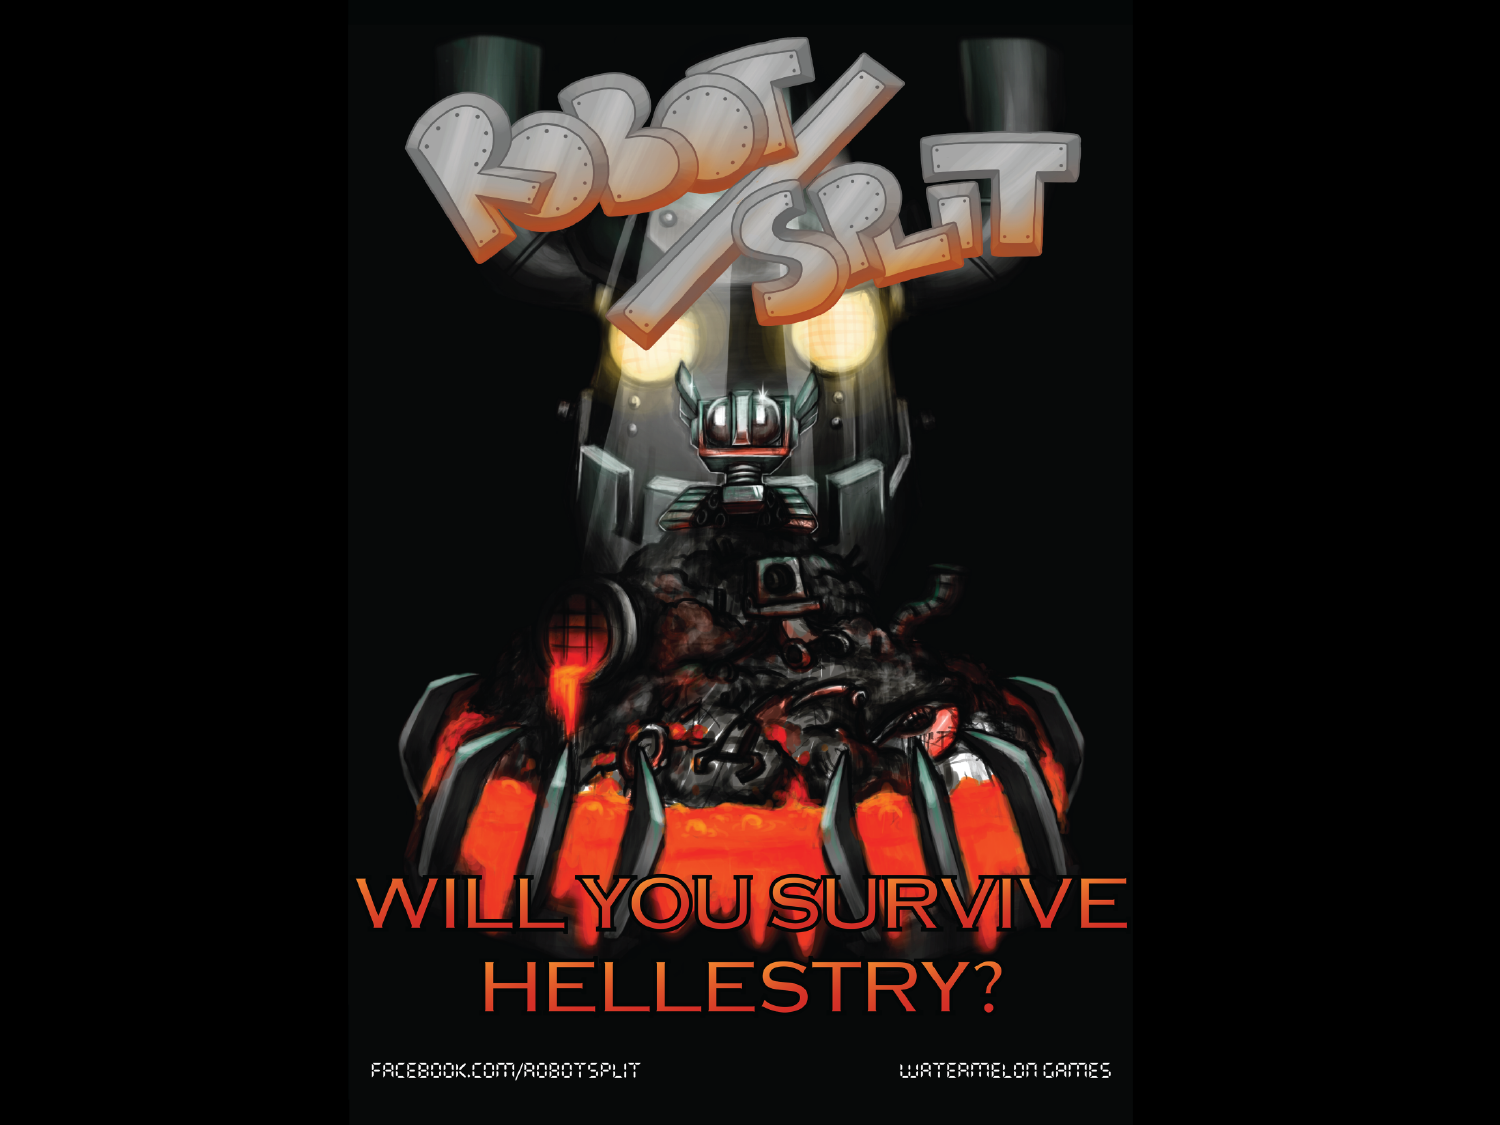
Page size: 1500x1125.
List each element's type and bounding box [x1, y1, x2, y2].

picture [348, 0, 1134, 1125]
